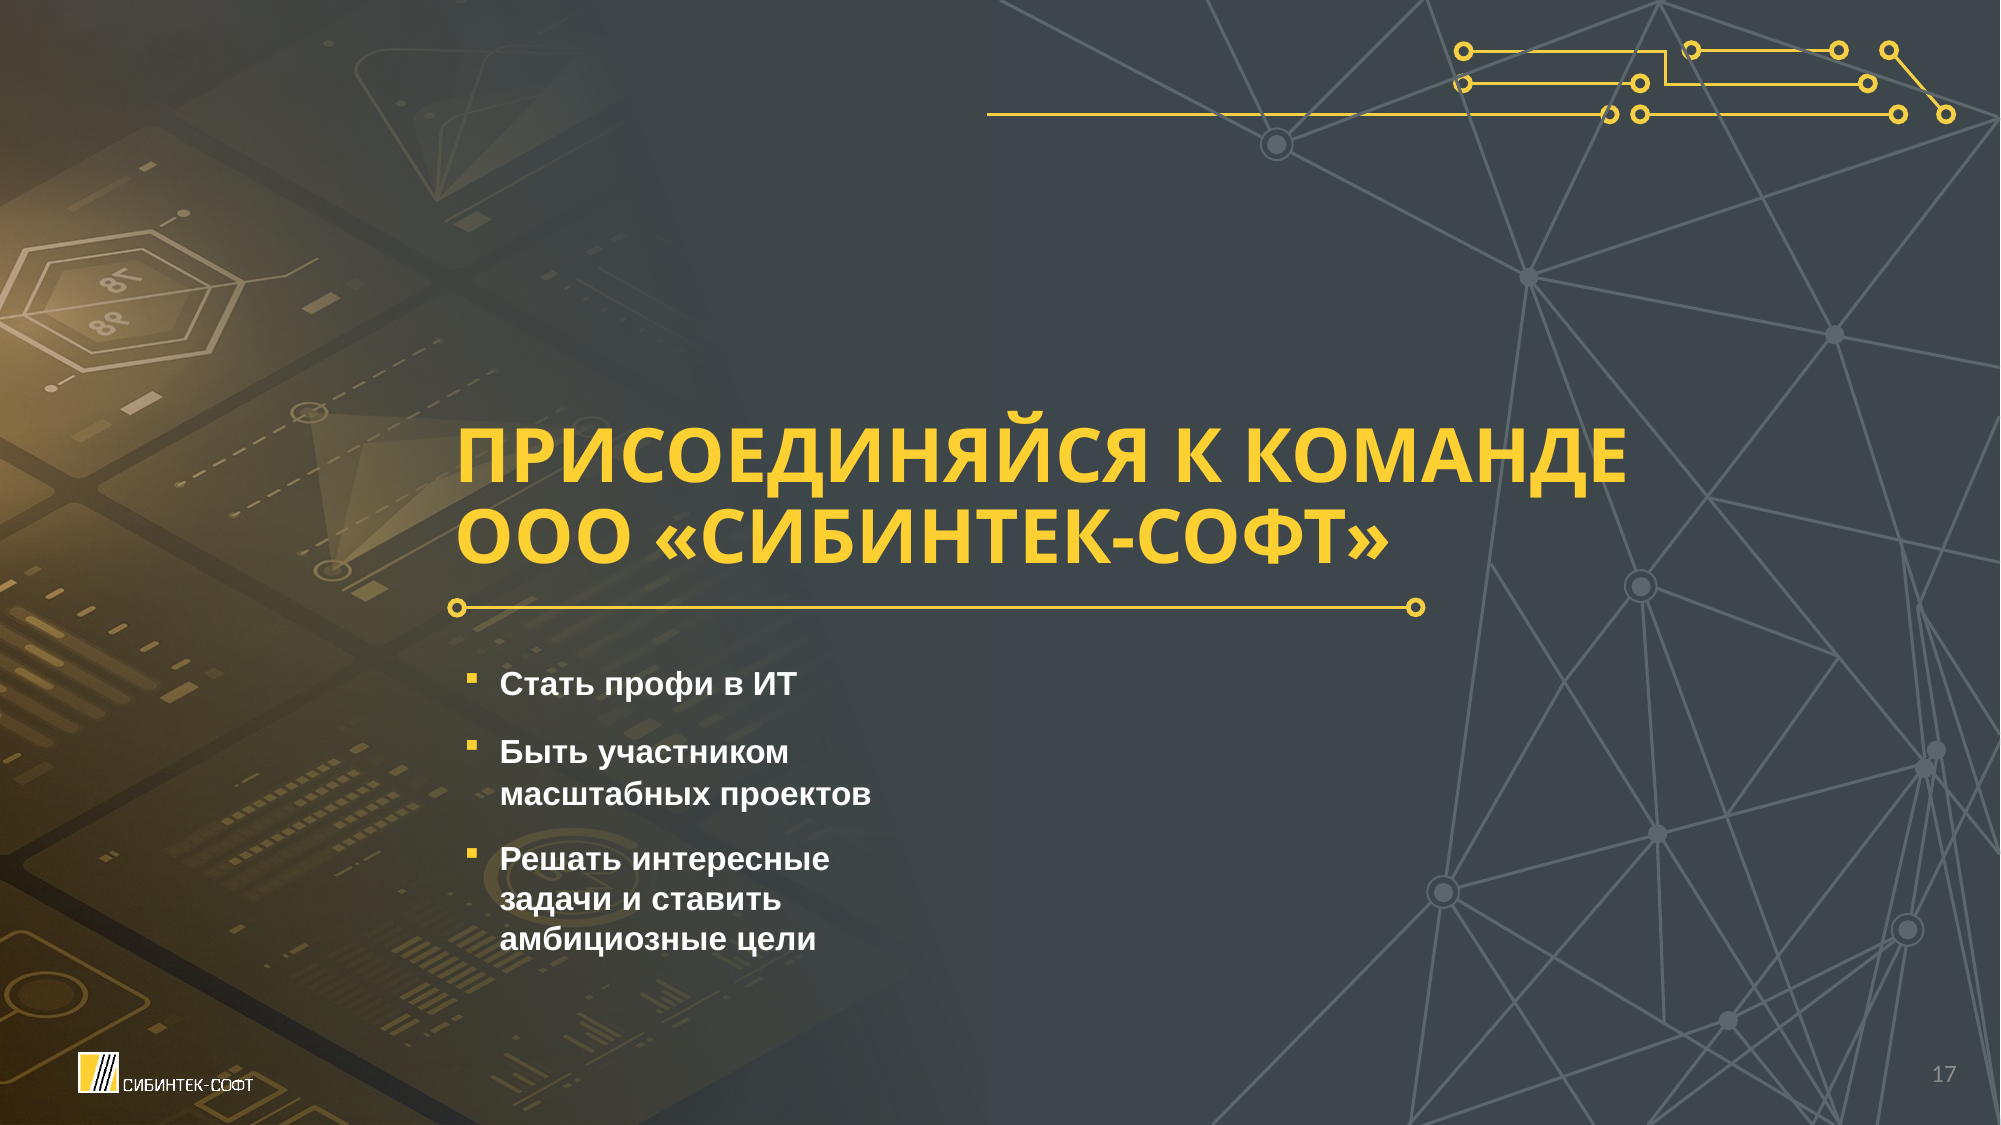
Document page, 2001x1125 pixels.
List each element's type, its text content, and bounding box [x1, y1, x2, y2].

text_box 17 [1521, 1042, 1972, 1103]
picture [0, 0, 987, 1125]
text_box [449, 600, 1376, 616]
subtitle ПРИСОЕДИНЯЙСЯ К КОМАНДЕ ООО «СИБИНТЕК-СОФТ» [987, 410, 1840, 683]
